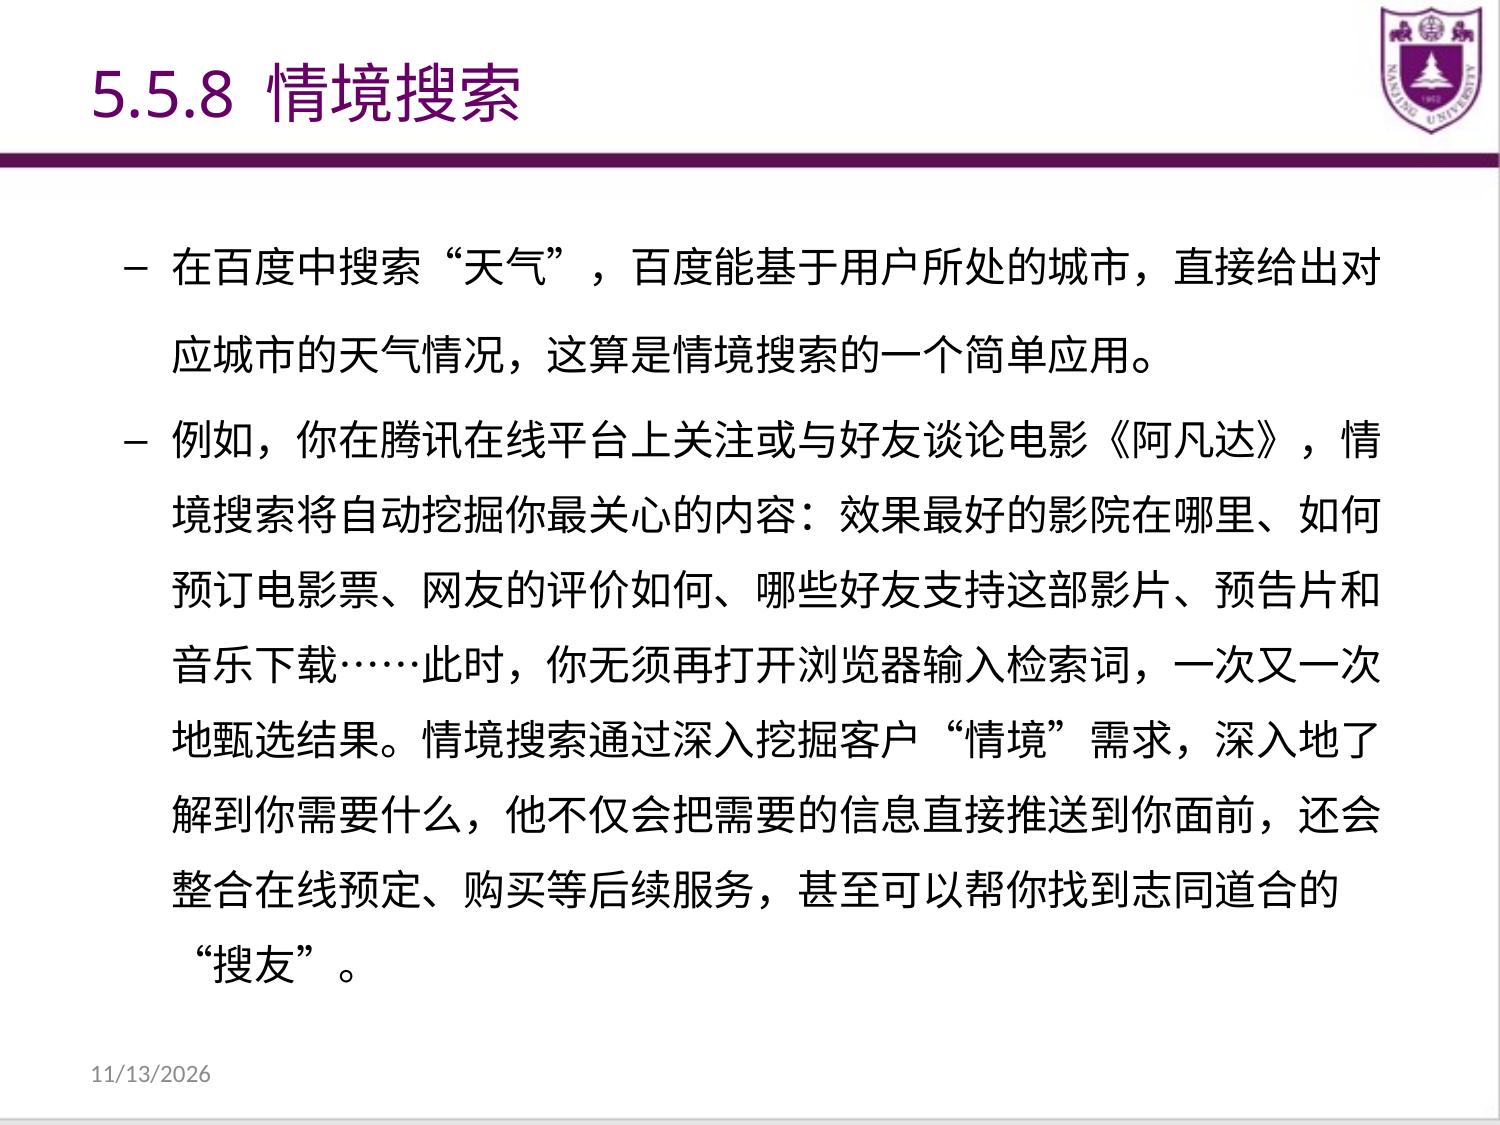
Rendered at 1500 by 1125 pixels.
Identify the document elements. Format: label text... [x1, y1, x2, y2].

list 在百度中搜索“天气”，百度能基于用户所处的城市，直接给出对应城市的天气情况，这算是情境搜索的一个简单应用。 例如，你在腾讯在线平台上关注或与好友谈论电影《阿凡达》，情境搜索将自动挖掘你最关心的内容：效果最好的影院在哪里、如何预订电影票、网友的评价如何、哪些好友支持这部影片、预告片和音乐下载……此时，你无须再打开浏览器输入检索词，一次又一次地甄选结果。情境搜索通过深入挖掘客户“情境”需求，深入地了解到你需要什么，他不仅会把需要的信息直接推送到你面前，还会整合在线预定、购买等后续服务，甚至可以帮你找到志同道合的“搜友”。 [34, 208, 1430, 951]
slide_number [75, 1042, 425, 1103]
picture [0, 0, 1500, 1125]
title 5.5.8 情境搜索 [75, 45, 1425, 233]
